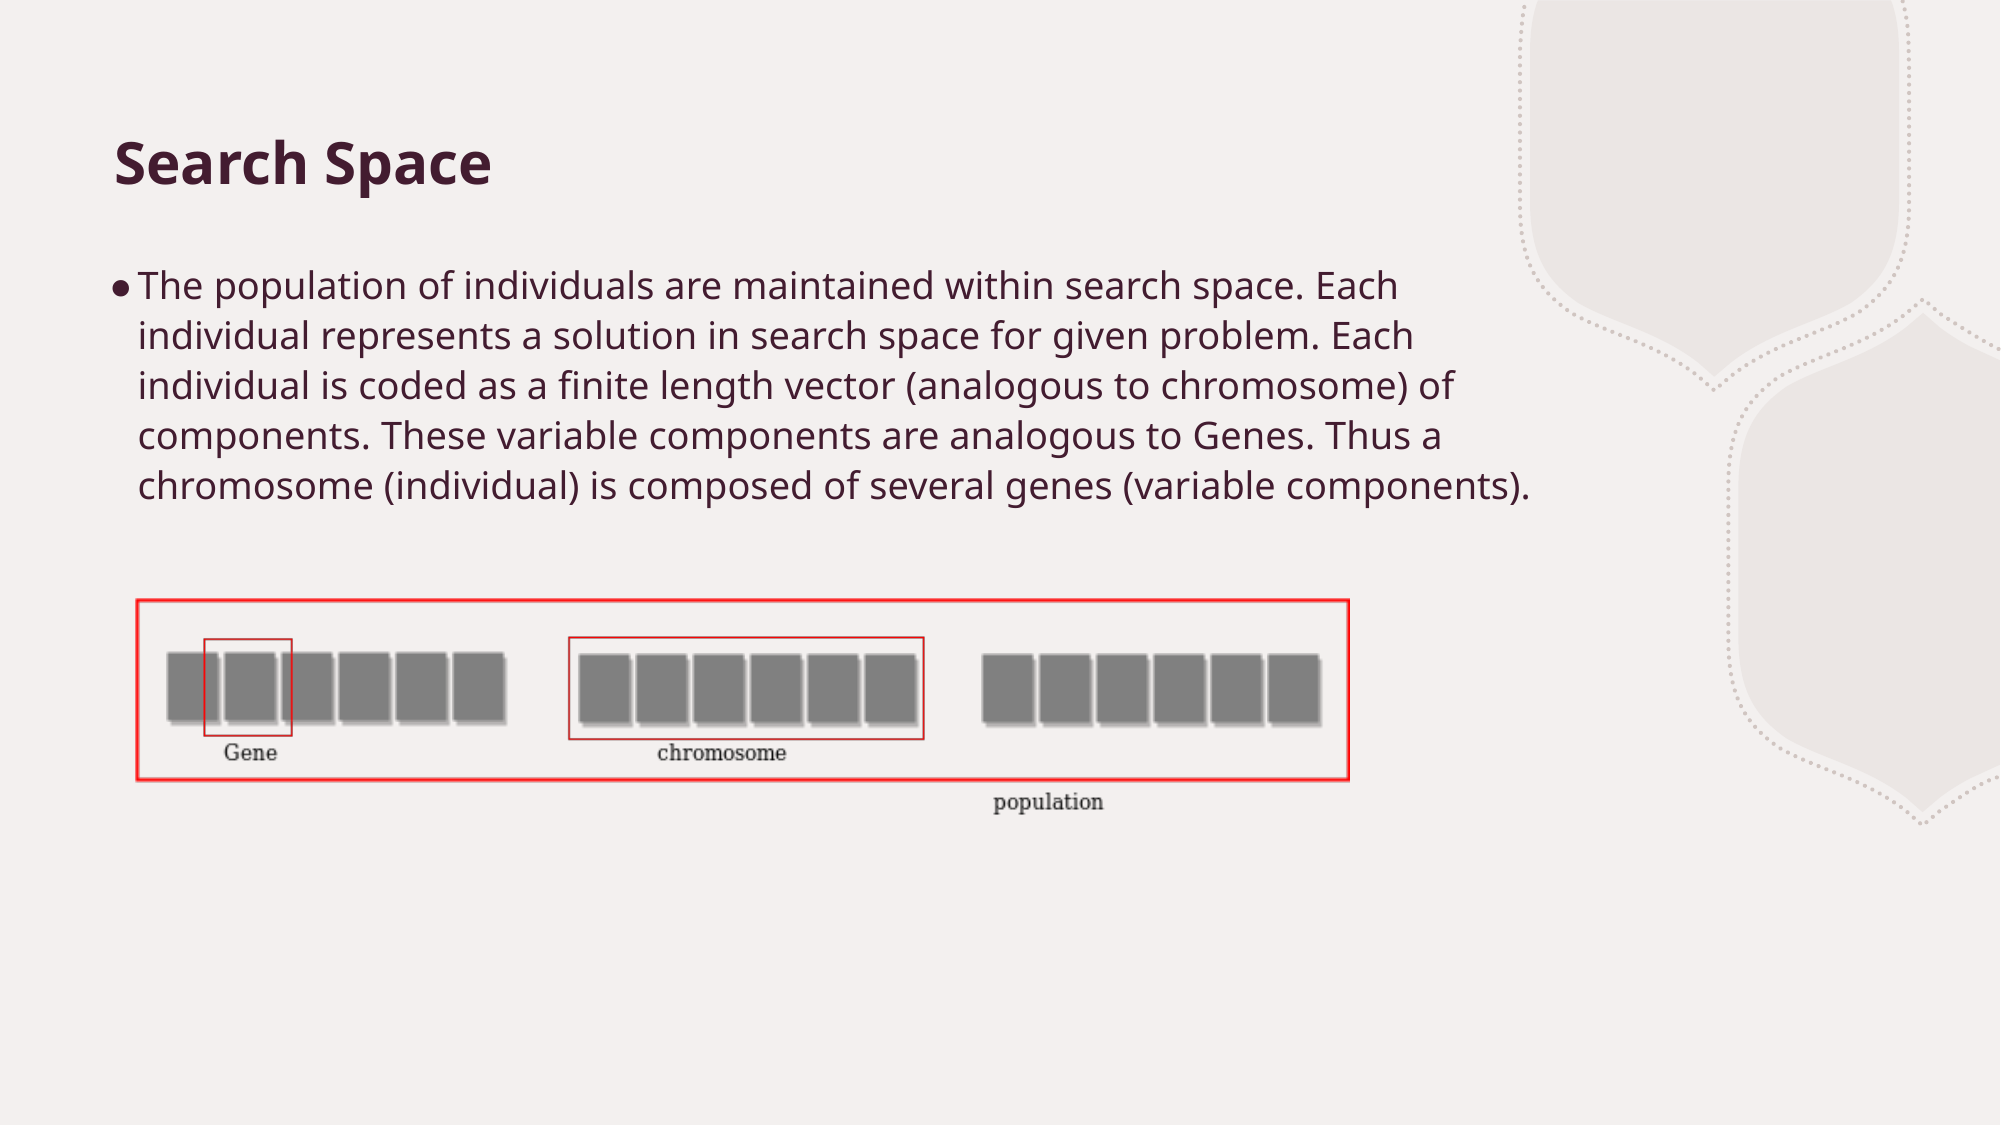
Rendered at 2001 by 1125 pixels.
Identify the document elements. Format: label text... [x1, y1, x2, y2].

title Search Space [99, 74, 1589, 249]
picture [135, 598, 1350, 820]
list The population of individuals are maintained within search space. Each individual represents a solution in search space for given problem. Each individual is coded as a finite length vector (analogous to chromosome) of components. These variable components are analogous to Genes. Thus a chromosome (individual) is composed of several genes (variable components). [88, 249, 1578, 559]
